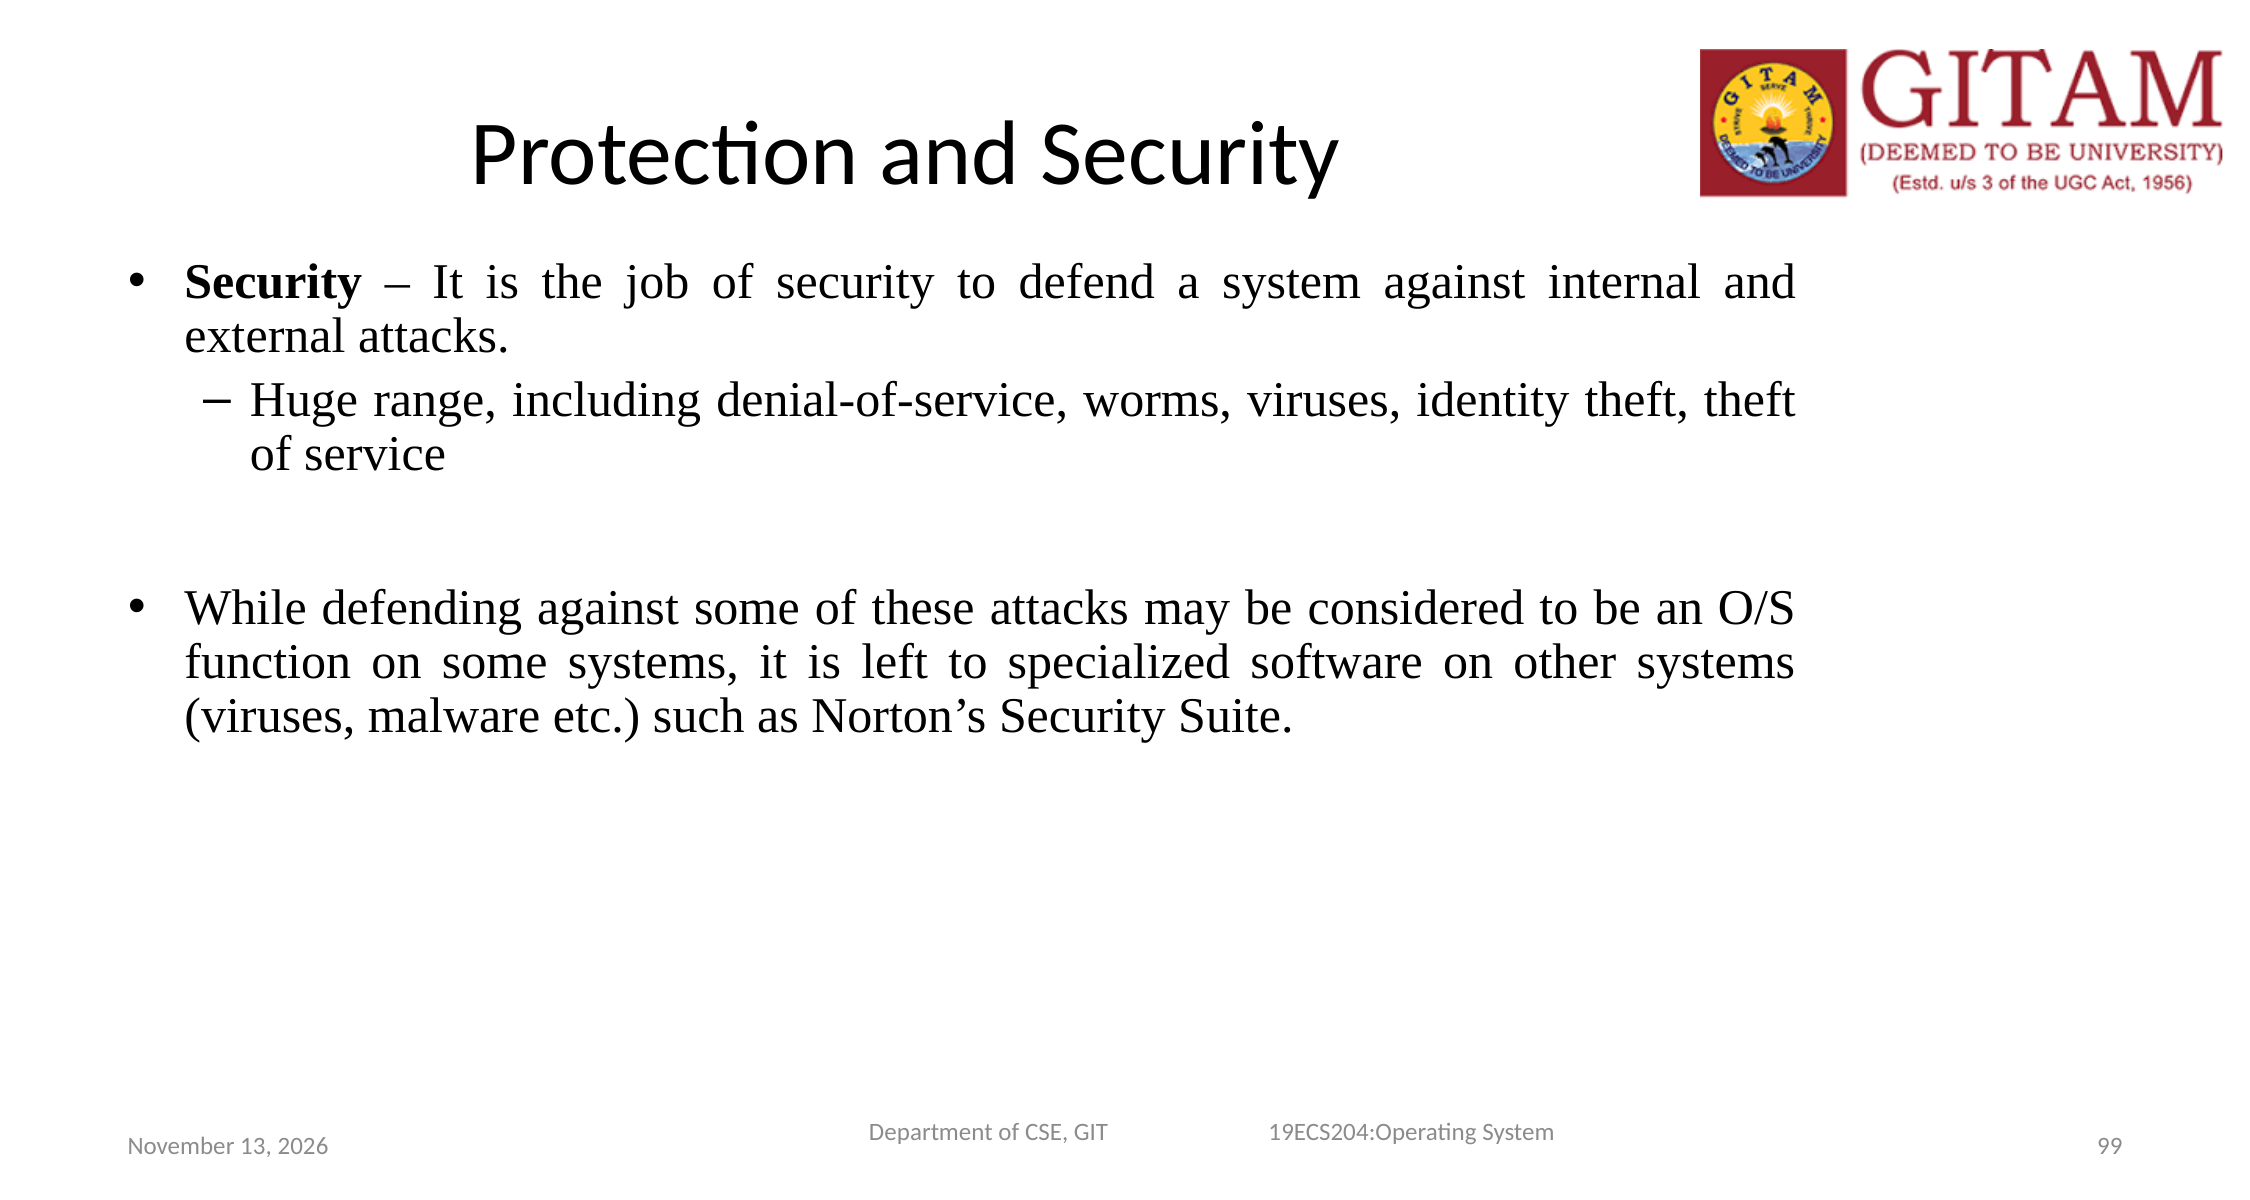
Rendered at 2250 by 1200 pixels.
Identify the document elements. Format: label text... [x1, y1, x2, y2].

footer Department of CSE, GIT 19ECS204:Operating System [759, 1113, 1666, 1177]
slide_number 99 [1612, 1112, 2138, 1177]
list Security – It is the job of security to defend a system against internal and external attacks. Huge range, including denial-of-service, worms, viruses, identity theft, theft of service While defending against some of these attacks may be considered to be an O/S function on some systems, it is left to specialized software on other systems (viruses, malware etc.) such as Norton’s Security Suite. [113, 248, 1813, 1065]
picture [1699, 49, 2235, 201]
title Protection and Security [112, 48, 1700, 249]
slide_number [112, 1112, 638, 1177]
